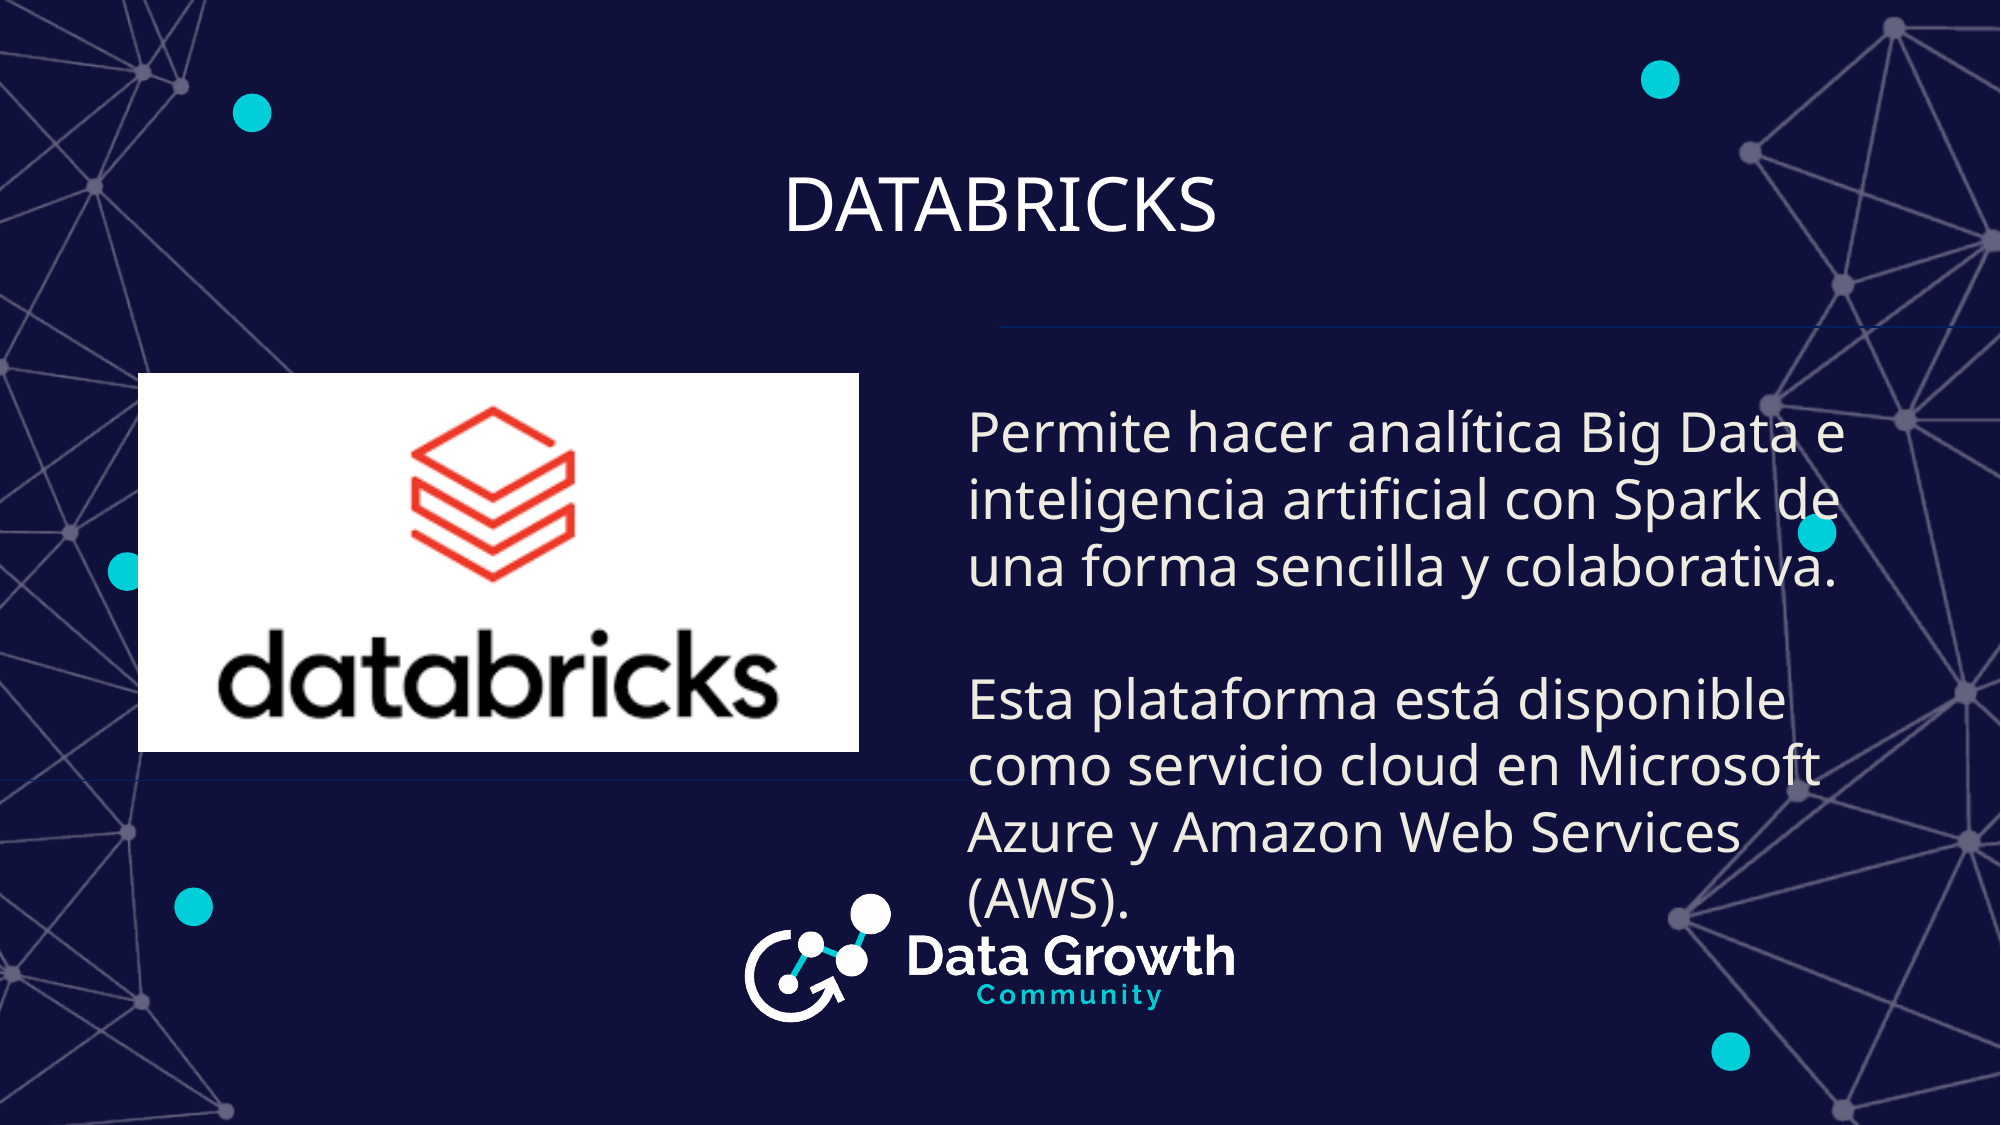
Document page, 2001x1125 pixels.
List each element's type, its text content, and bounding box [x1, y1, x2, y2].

text_box Permite hacer analítica Big Data e inteligencia artificial con Spark de una forma sencilla y colaborativa. Esta plataforma está disponible como servicio cloud en Microsoft Azure y Amazon Web Services (AWS). [952, 323, 1906, 938]
title DATABRICKS [188, 156, 1813, 268]
text_box [1906, 425, 2000, 502]
picture [719, 873, 1259, 1042]
picture [138, 372, 859, 752]
